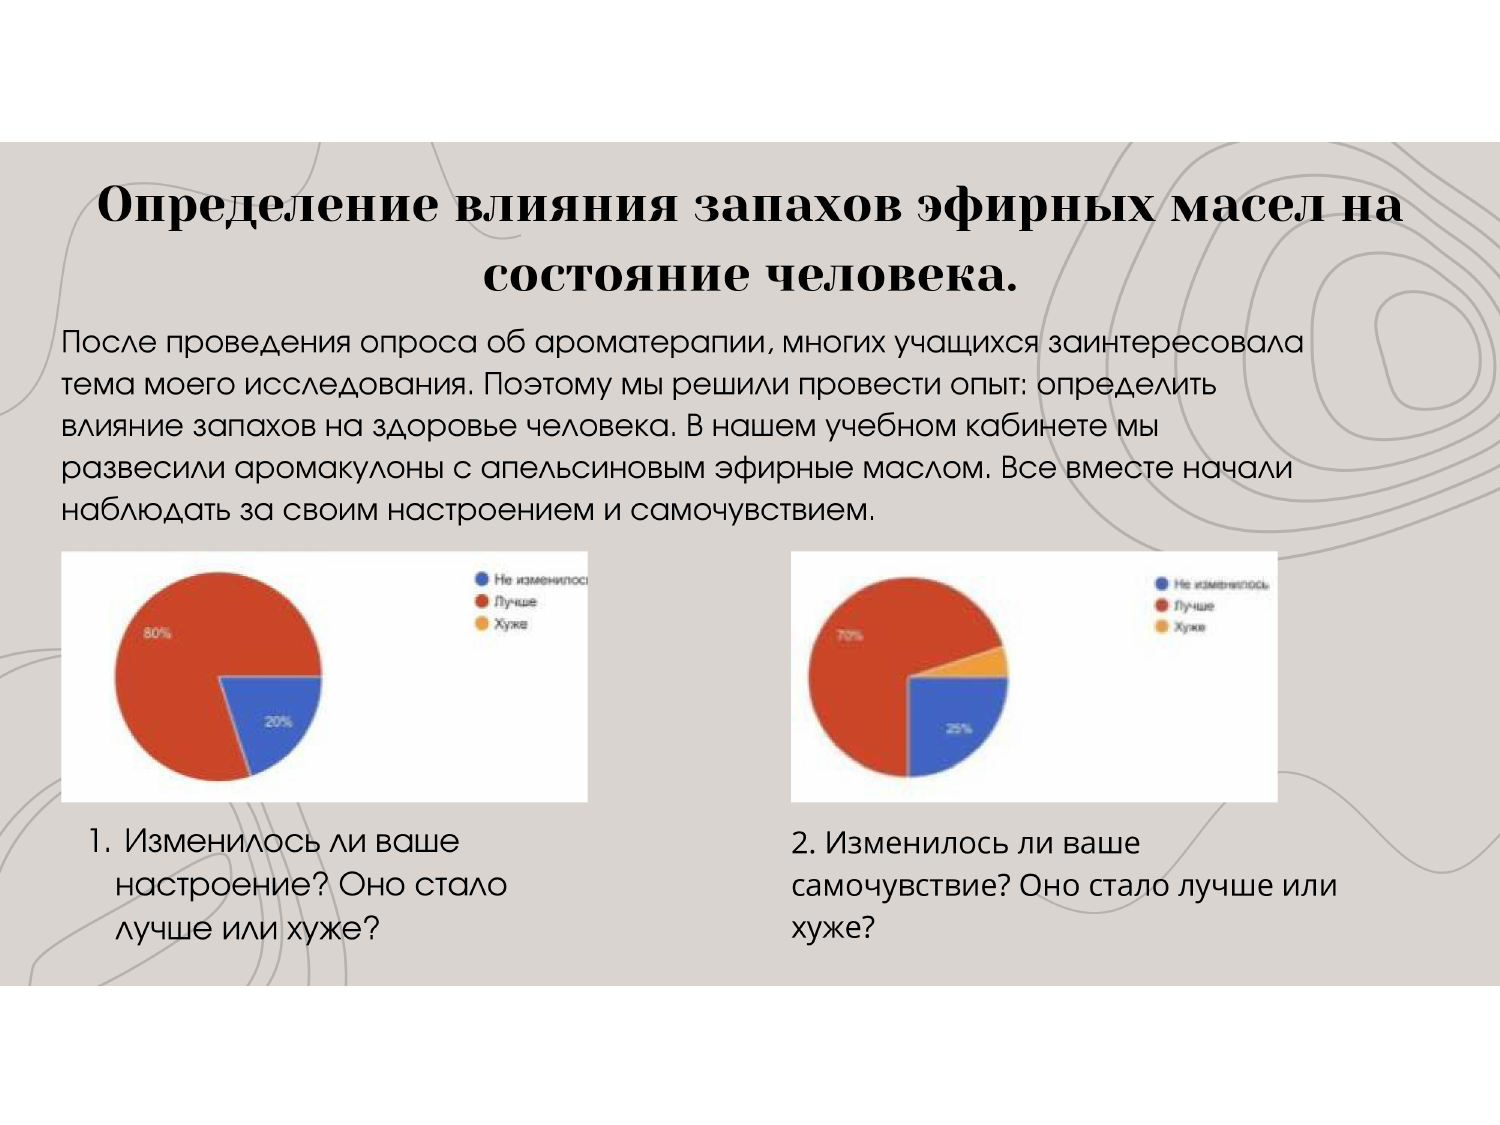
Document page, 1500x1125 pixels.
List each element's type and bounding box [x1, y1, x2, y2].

picture [0, 141, 1500, 987]
